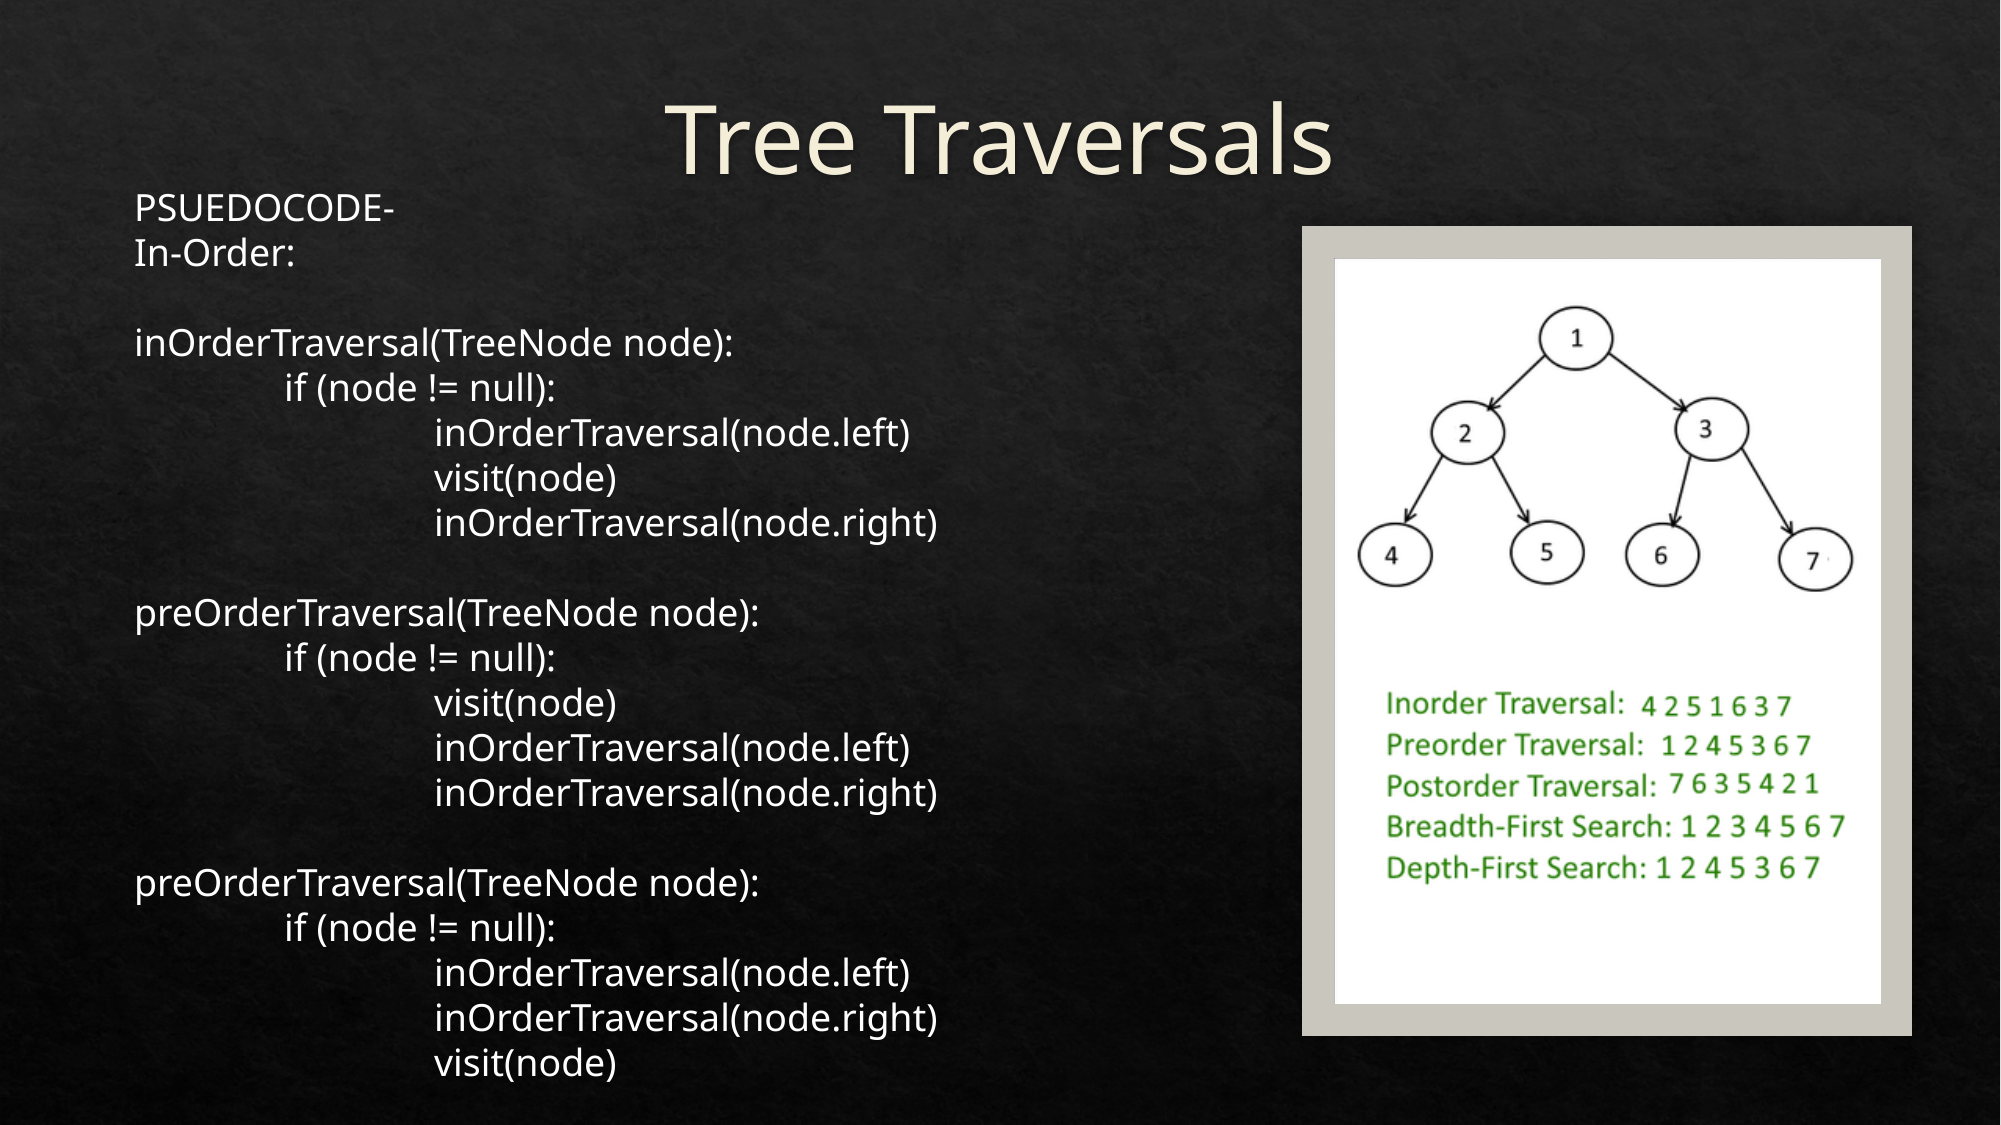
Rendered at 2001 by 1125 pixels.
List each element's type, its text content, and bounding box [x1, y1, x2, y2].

title Tree Traversals [150, 40, 1850, 247]
text_box PSUEDOCODE- In-Order: inOrderTraversal(TreeNode node): if (node != null): inOrderTraversal(node.left) visit(node) inOrderTraversal(node.right) preOrderTraversal(TreeNode node): if (node != null): visit(node) inOrderTraversal(node.left) inOrderTraversal(node.right) preOrderTraversal(TreeNode node): if (node != null): inOrderTraversal(node.left) inOrderTraversal(node.right) visit(node) [119, 176, 1266, 1125]
picture [1333, 257, 1881, 1005]
